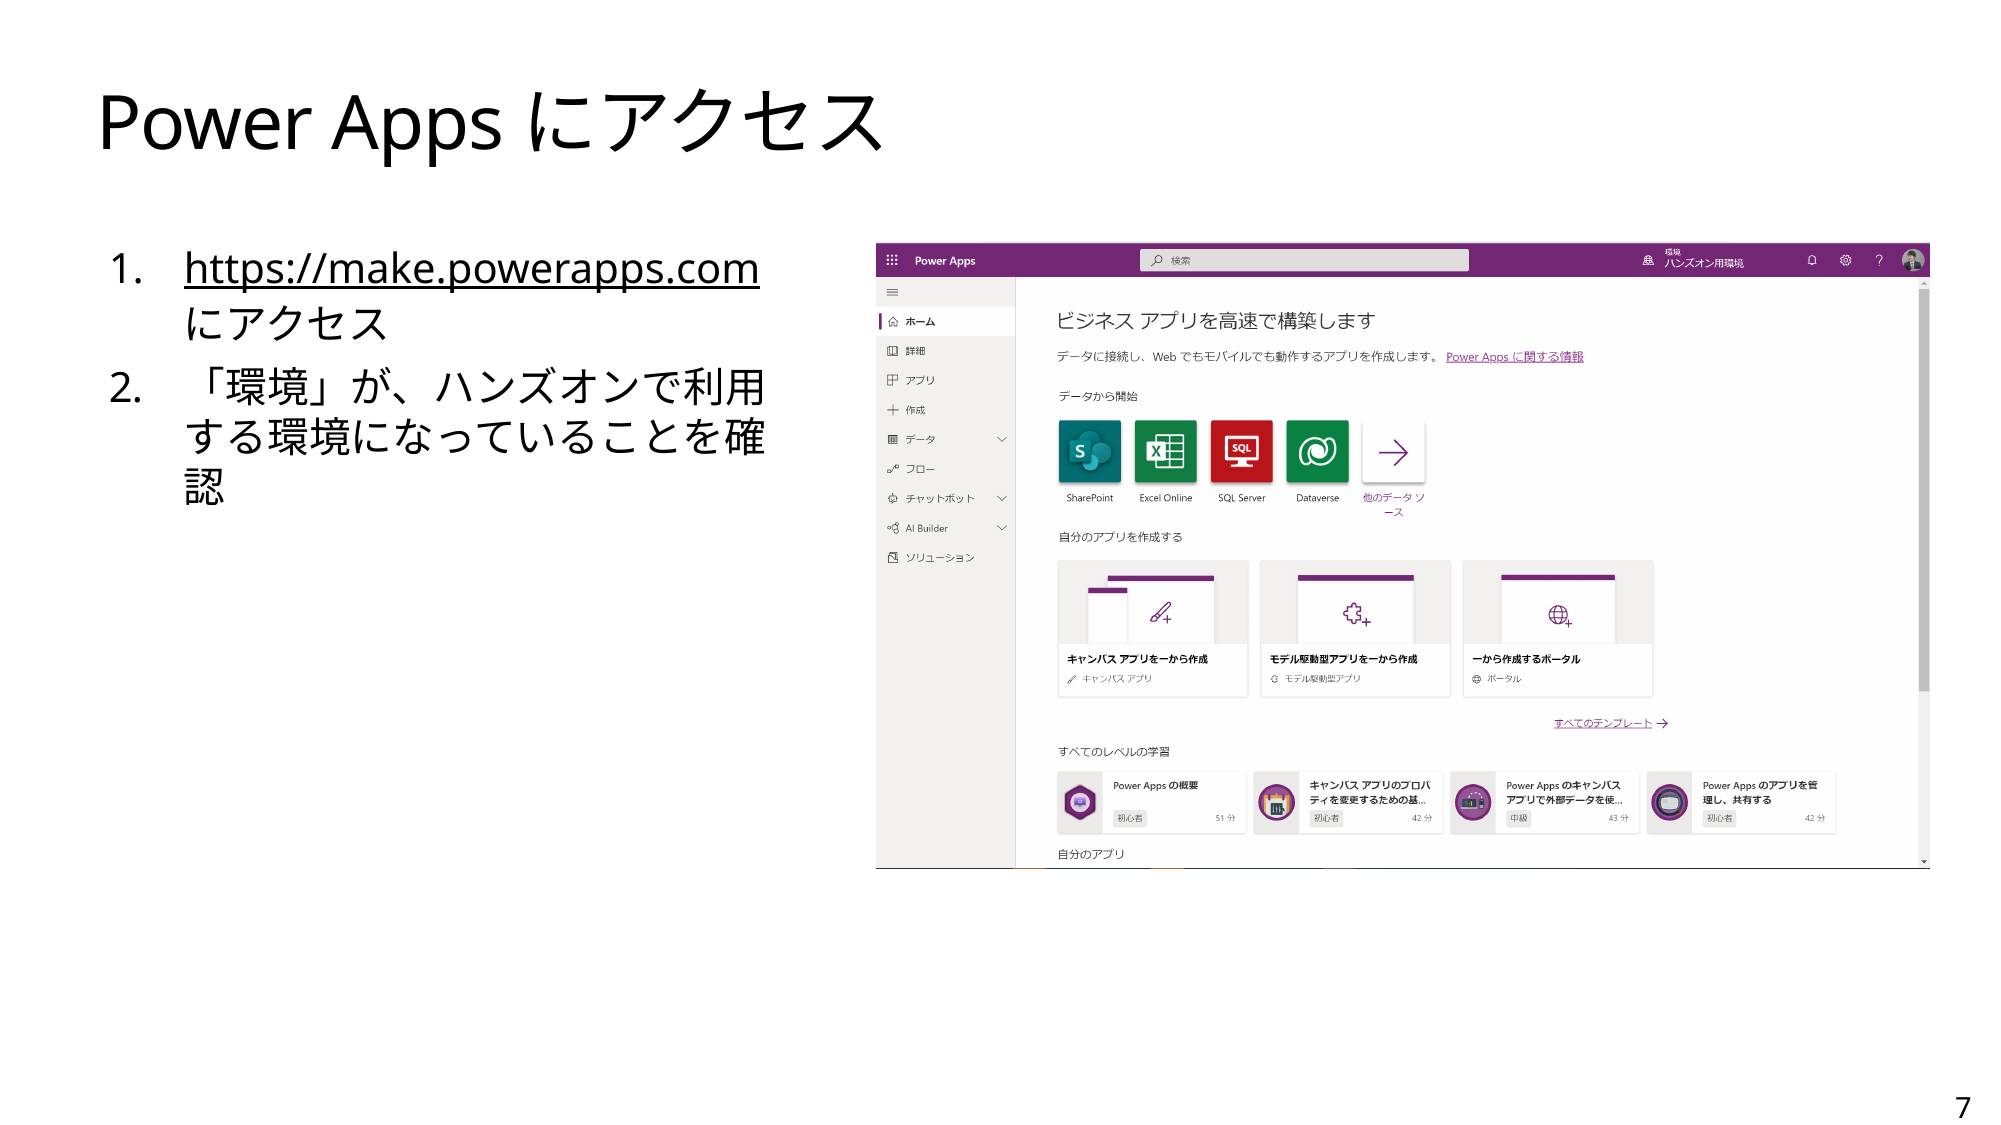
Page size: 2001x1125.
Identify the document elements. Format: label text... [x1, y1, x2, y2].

text_box https://make.powerapps.comにアクセス 「環境」が、ハンズオンで利用する環境になっていることを確認 [108, 241, 780, 511]
picture [876, 241, 1930, 870]
title Power Appsにアクセス [96, 75, 1904, 166]
